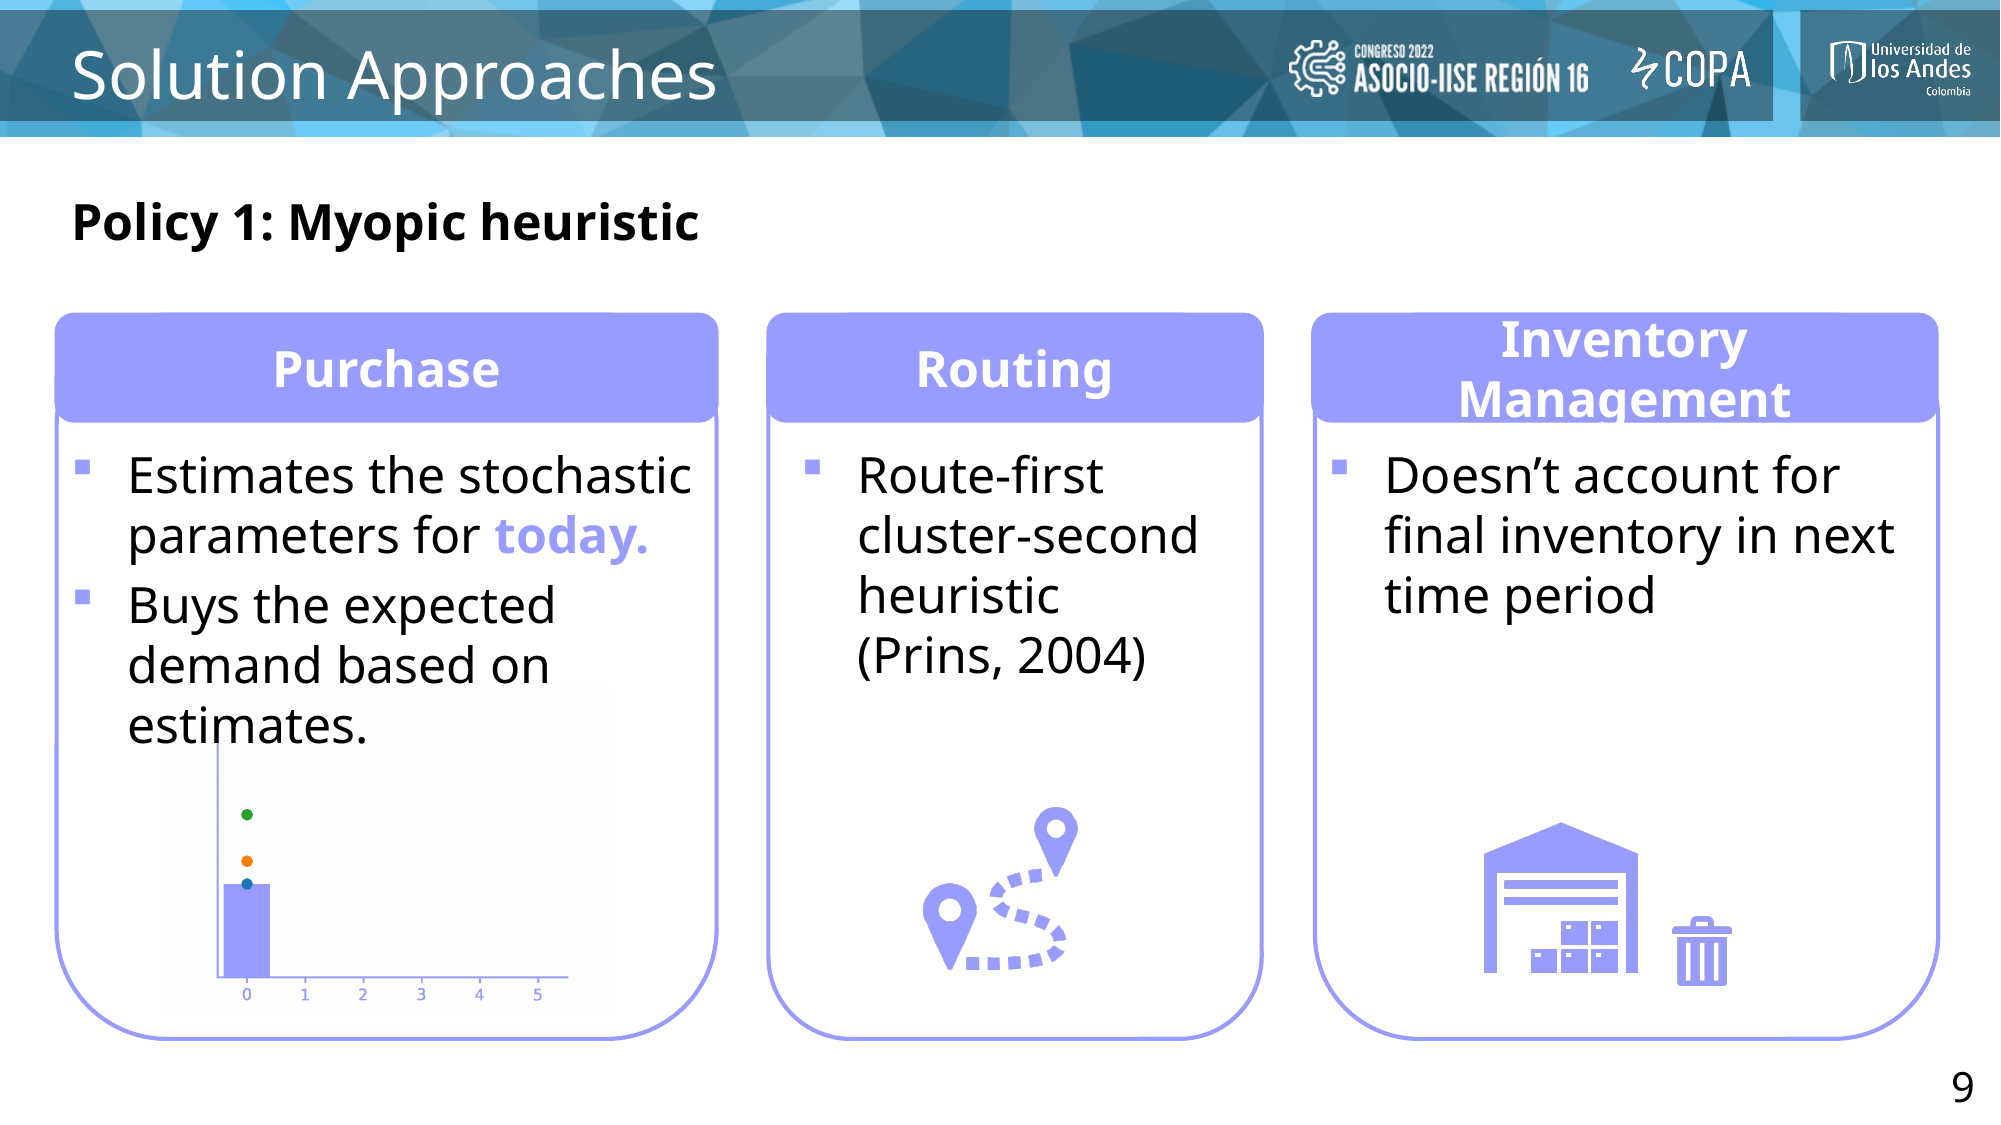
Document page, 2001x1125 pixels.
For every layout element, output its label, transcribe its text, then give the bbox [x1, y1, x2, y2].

text_box 9 [1937, 1053, 1988, 1119]
text_box Routing [766, 312, 1264, 423]
picture [899, 792, 1101, 993]
text_box Purchase [54, 312, 719, 423]
picture [1464, 800, 1658, 993]
text_box Policy 1: Myopic heuristic [56, 182, 1840, 289]
text_box Route-first cluster-second heuristic (Prins, 2004) [786, 436, 1235, 658]
title Solution Approaches [56, 25, 1018, 116]
picture [0, 0, 2000, 137]
text_box Inventory Management [1311, 312, 1939, 423]
picture [161, 680, 612, 1019]
picture [1660, 909, 1744, 993]
text_box Doesn’t account for final inventory in next time period [1313, 436, 1937, 658]
text_box [766, 409, 1264, 1041]
text_box [1312, 402, 1941, 1041]
text_box [54, 411, 719, 1041]
